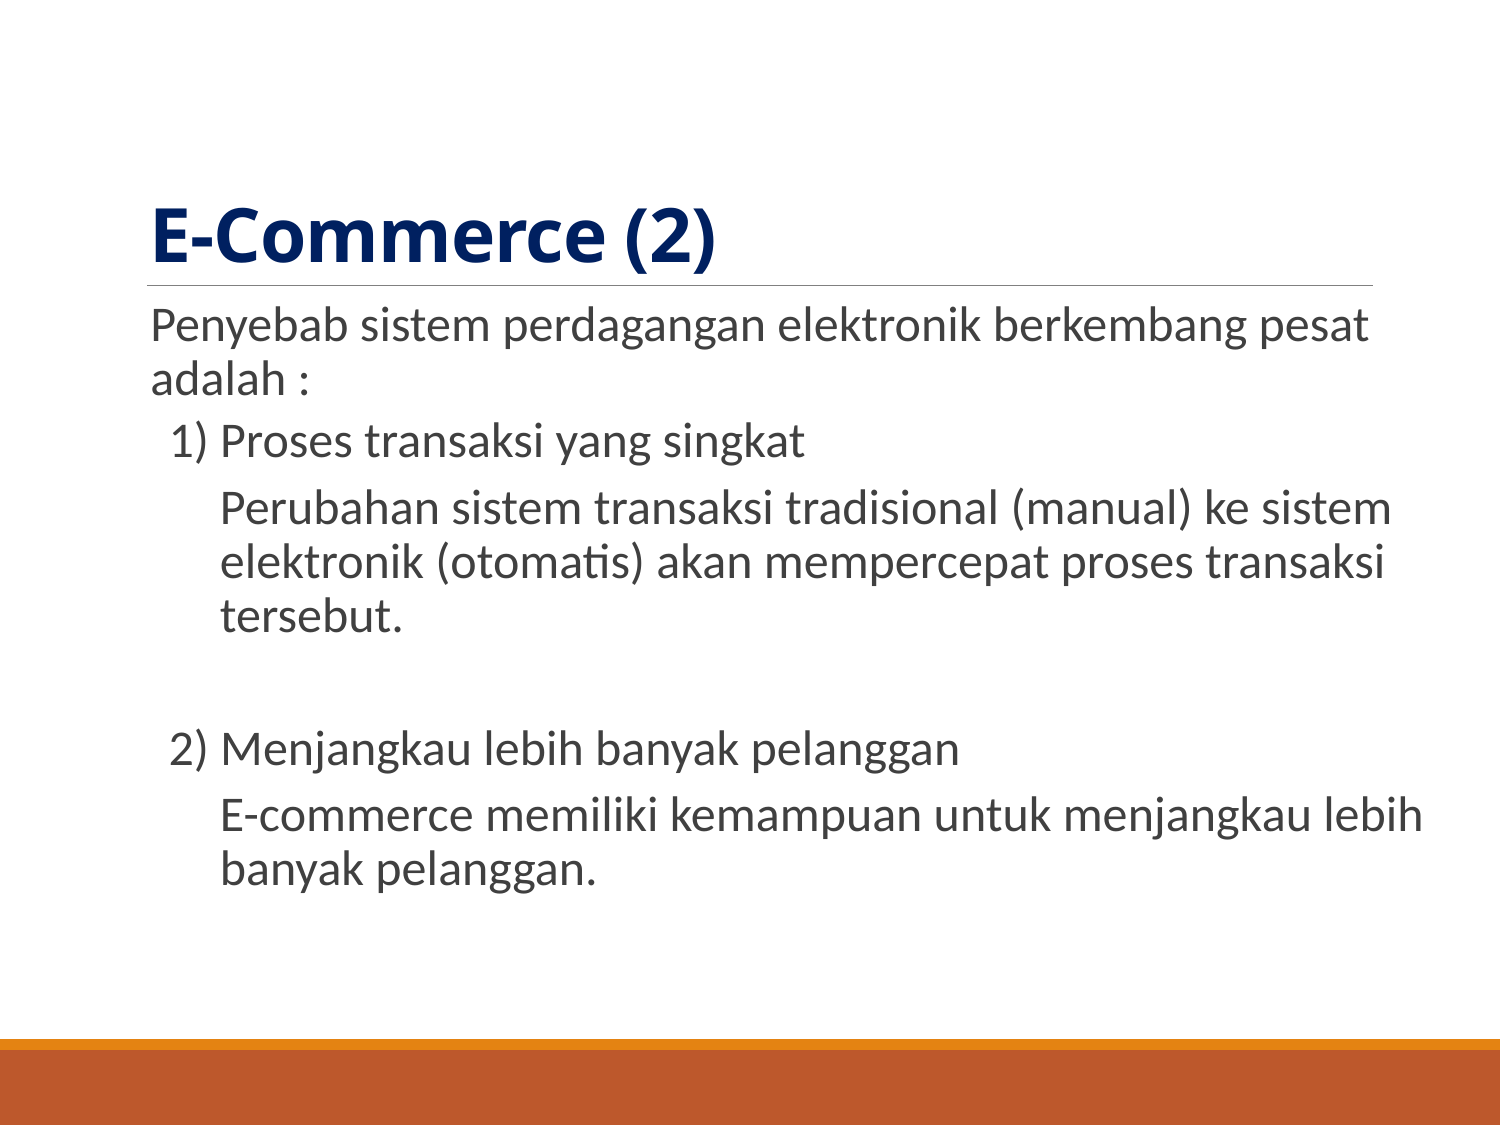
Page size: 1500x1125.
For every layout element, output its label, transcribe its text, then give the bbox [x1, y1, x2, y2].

title E-Commerce (2) [134, 47, 1373, 285]
list Penyebab sistem perdagangan elektronik berkembang pesat adalah : 1) Proses transaksi yang singkat Perubahan sistem transaksi tradisional (manual) ke sistem elektronik (otomatis) akan mempercepat proses transaksi tersebut. 2) Menjangkau lebih banyak pelanggan E-commerce memiliki kemampuan untuk menjangkau lebih banyak pelanggan. [135, 290, 1486, 1125]
